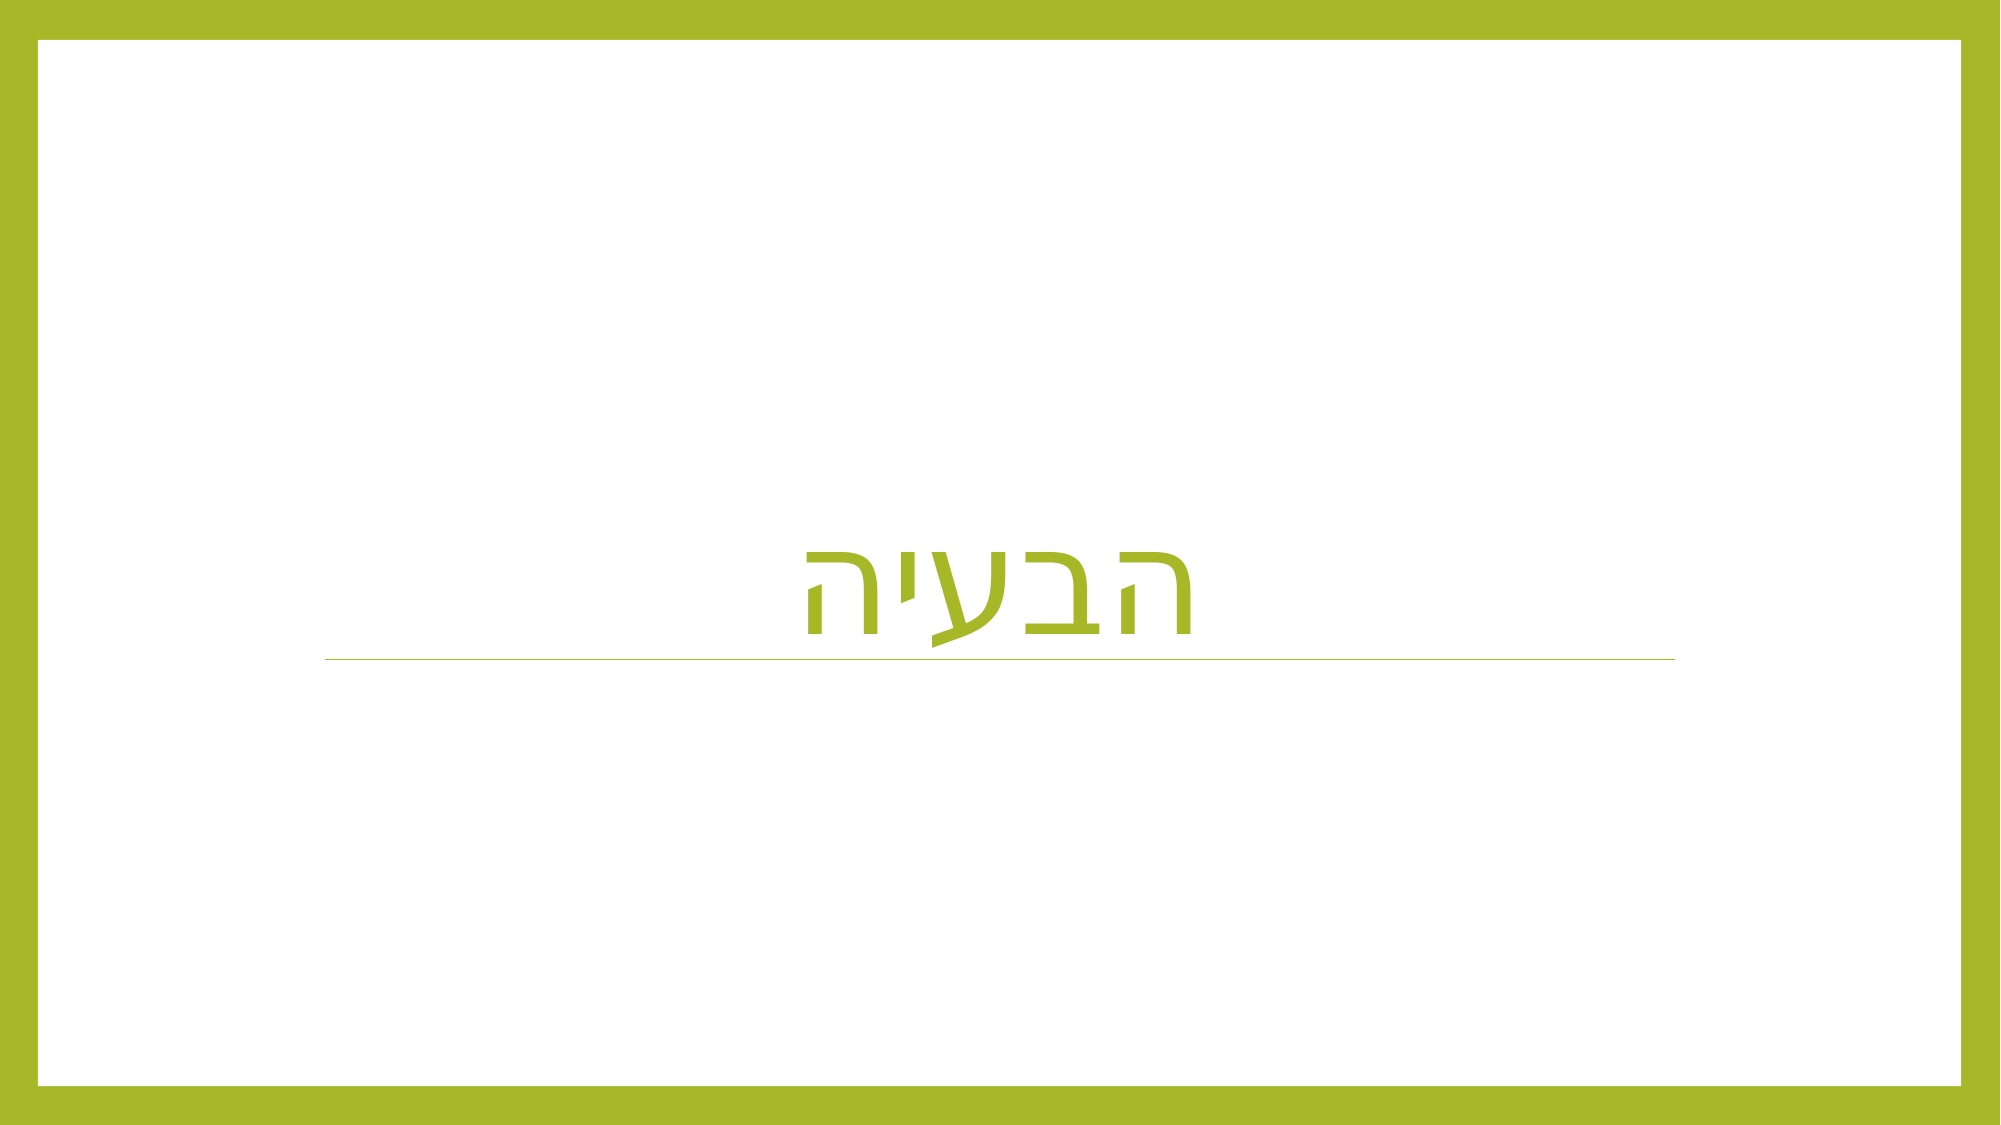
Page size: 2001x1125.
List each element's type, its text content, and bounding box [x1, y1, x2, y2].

title הבעיה [181, 192, 1817, 673]
